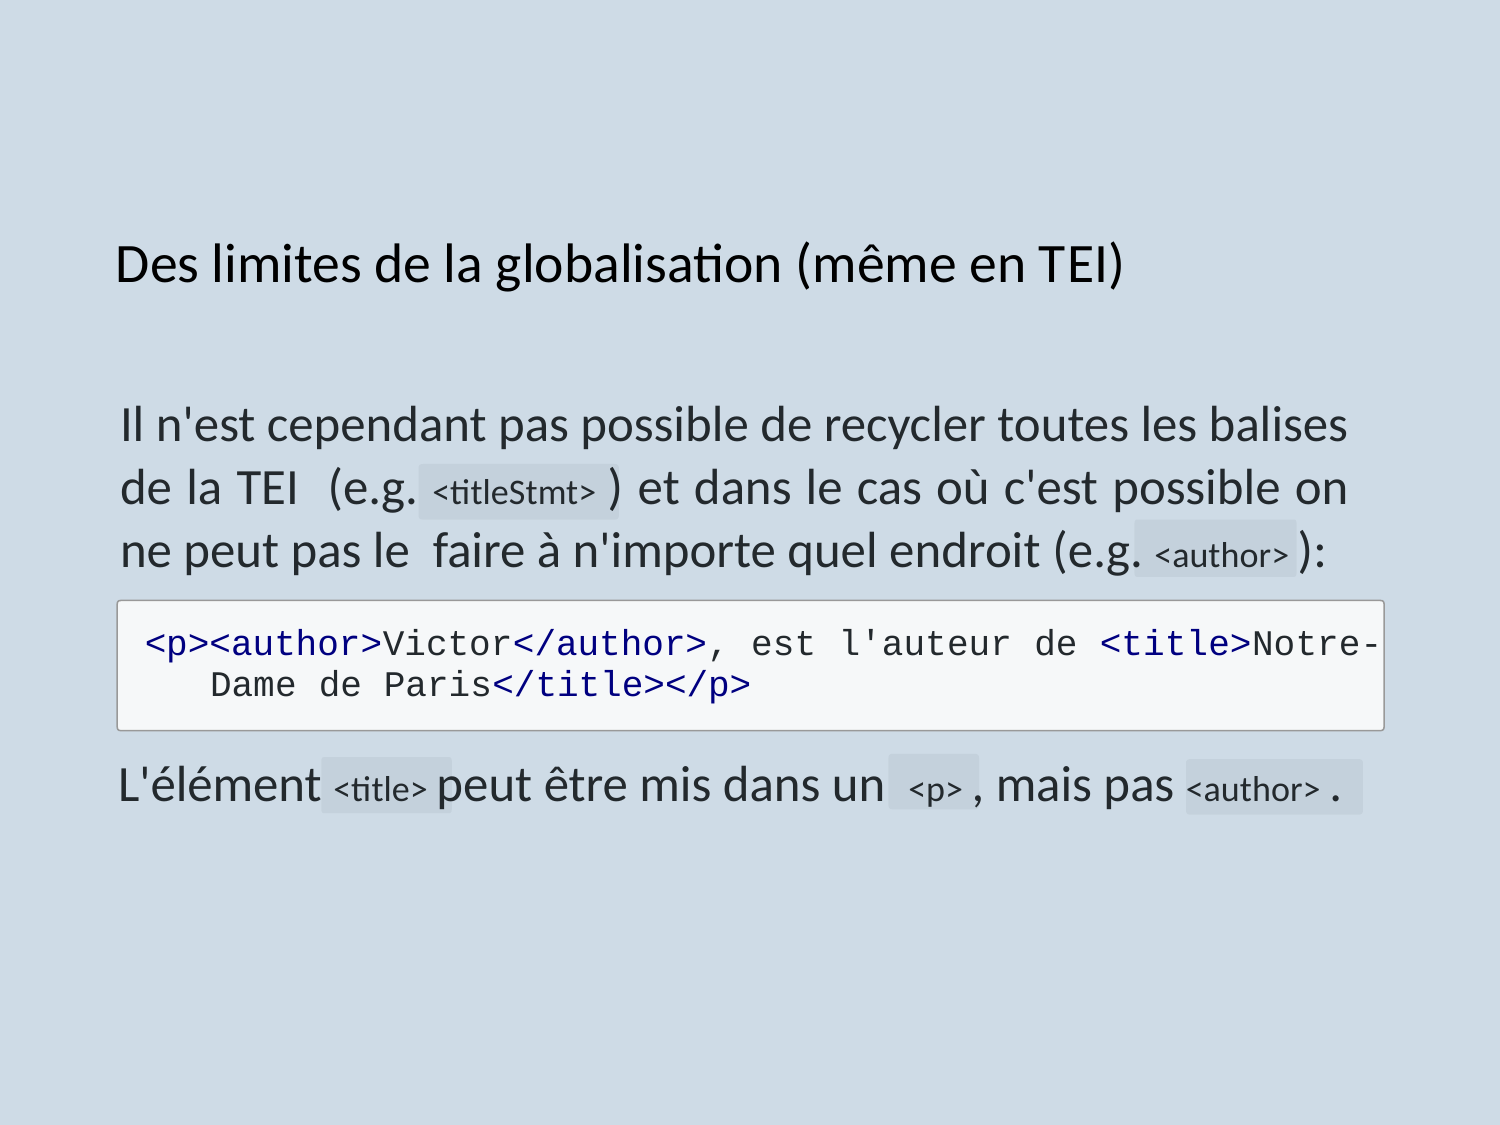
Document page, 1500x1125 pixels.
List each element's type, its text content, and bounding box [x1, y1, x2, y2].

text_box Il n'est cependant pas possible de recycler toutes les balises de la TEI (e.g. <titleStmt> ) et dans le cas où c'est possible on ne peut pas le faire à n'importe quel endroit (e.g. <author> ): <p><author>Victor</author>, est l'auteur de <title>Notre- Dame de Paris</title></p> L'élément <title> peut être mis dans un <p> , mais pas <author> . [118, 386, 1385, 599]
title Des limites de la globalisation (même en TEI) [113, 163, 1187, 354]
text_box Il n'est cependant pas possible de recycler toutes les balises de la TEI (e.g. <titleStmt> ) et dans le cas où c'est possible on ne peut pas le faire à n'importe quel endroit (e.g. <author> ): <p><author>Victor</author>, est l'auteur de <title>Notre- Dame de Paris</title></p> L'élément <title> peut être mis dans un <p> , mais pas <author> . [118, 732, 1385, 812]
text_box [116, 599, 1385, 732]
